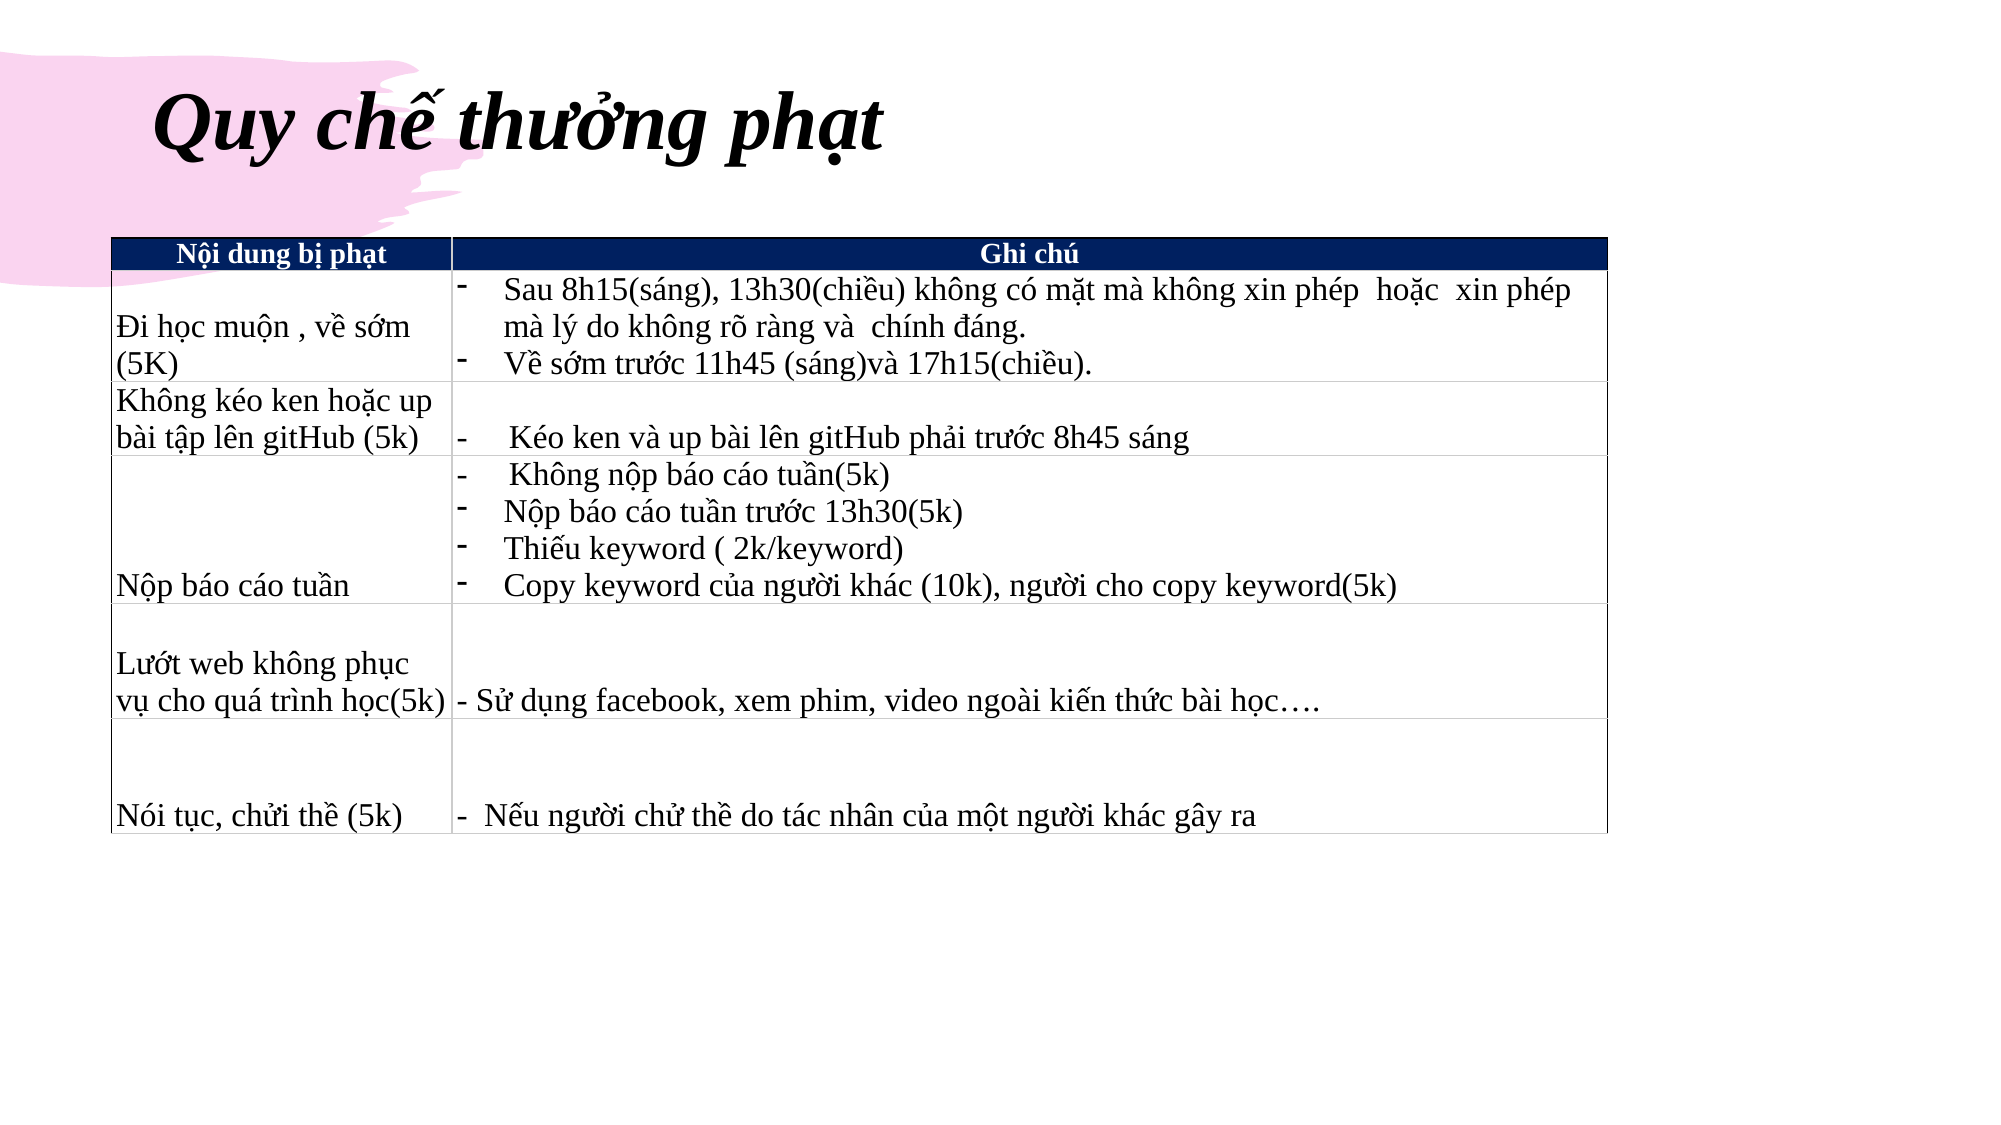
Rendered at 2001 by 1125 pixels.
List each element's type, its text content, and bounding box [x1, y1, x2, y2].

table_cell - Không nộp báo cáo tuần(5k) Nộp báo cáo tuần trước 13h30(5k) Thiếu keyword ( 2k/keyword) Copy keyword của người khác (10k), người cho copy keyword(5k) [453, 456, 1607, 603]
table_cell Không kéo ken hoặc up bài tập lên gitHub (5k) [112, 382, 451, 455]
table_header Ghi chú [453, 239, 1607, 270]
table_cell - Kéo ken và up bài lên gitHub phải trước 8h45 sáng [453, 382, 1607, 455]
table_cell - Nếu người chử thề do tác nhân của một người khác gây ra [453, 719, 1607, 833]
table_cell Sau 8h15(sáng), 13h30(chiều) không có mặt mà không xin phép hoặc xin phép mà lý do không rõ ràng và chính đáng. Về sớm trước 11h45 (sáng)và 17h15(chiều). [453, 271, 1607, 381]
table_cell Lướt web không phục vụ cho quá trình học(5k) [112, 604, 451, 718]
table_cell - Sử dụng facebook, xem phim, video ngoài kiến thức bài học…. [453, 604, 1607, 718]
table_cell Nói tục, chửi thề (5k) [112, 719, 451, 833]
table_cell Nộp báo cáo tuần [112, 456, 451, 603]
table_header Nội dung bị phạt [112, 239, 451, 270]
title Quy chế thưởng phạt [137, 13, 1863, 232]
table_cell Đi học muộn , về sớm (5K) [112, 271, 451, 381]
